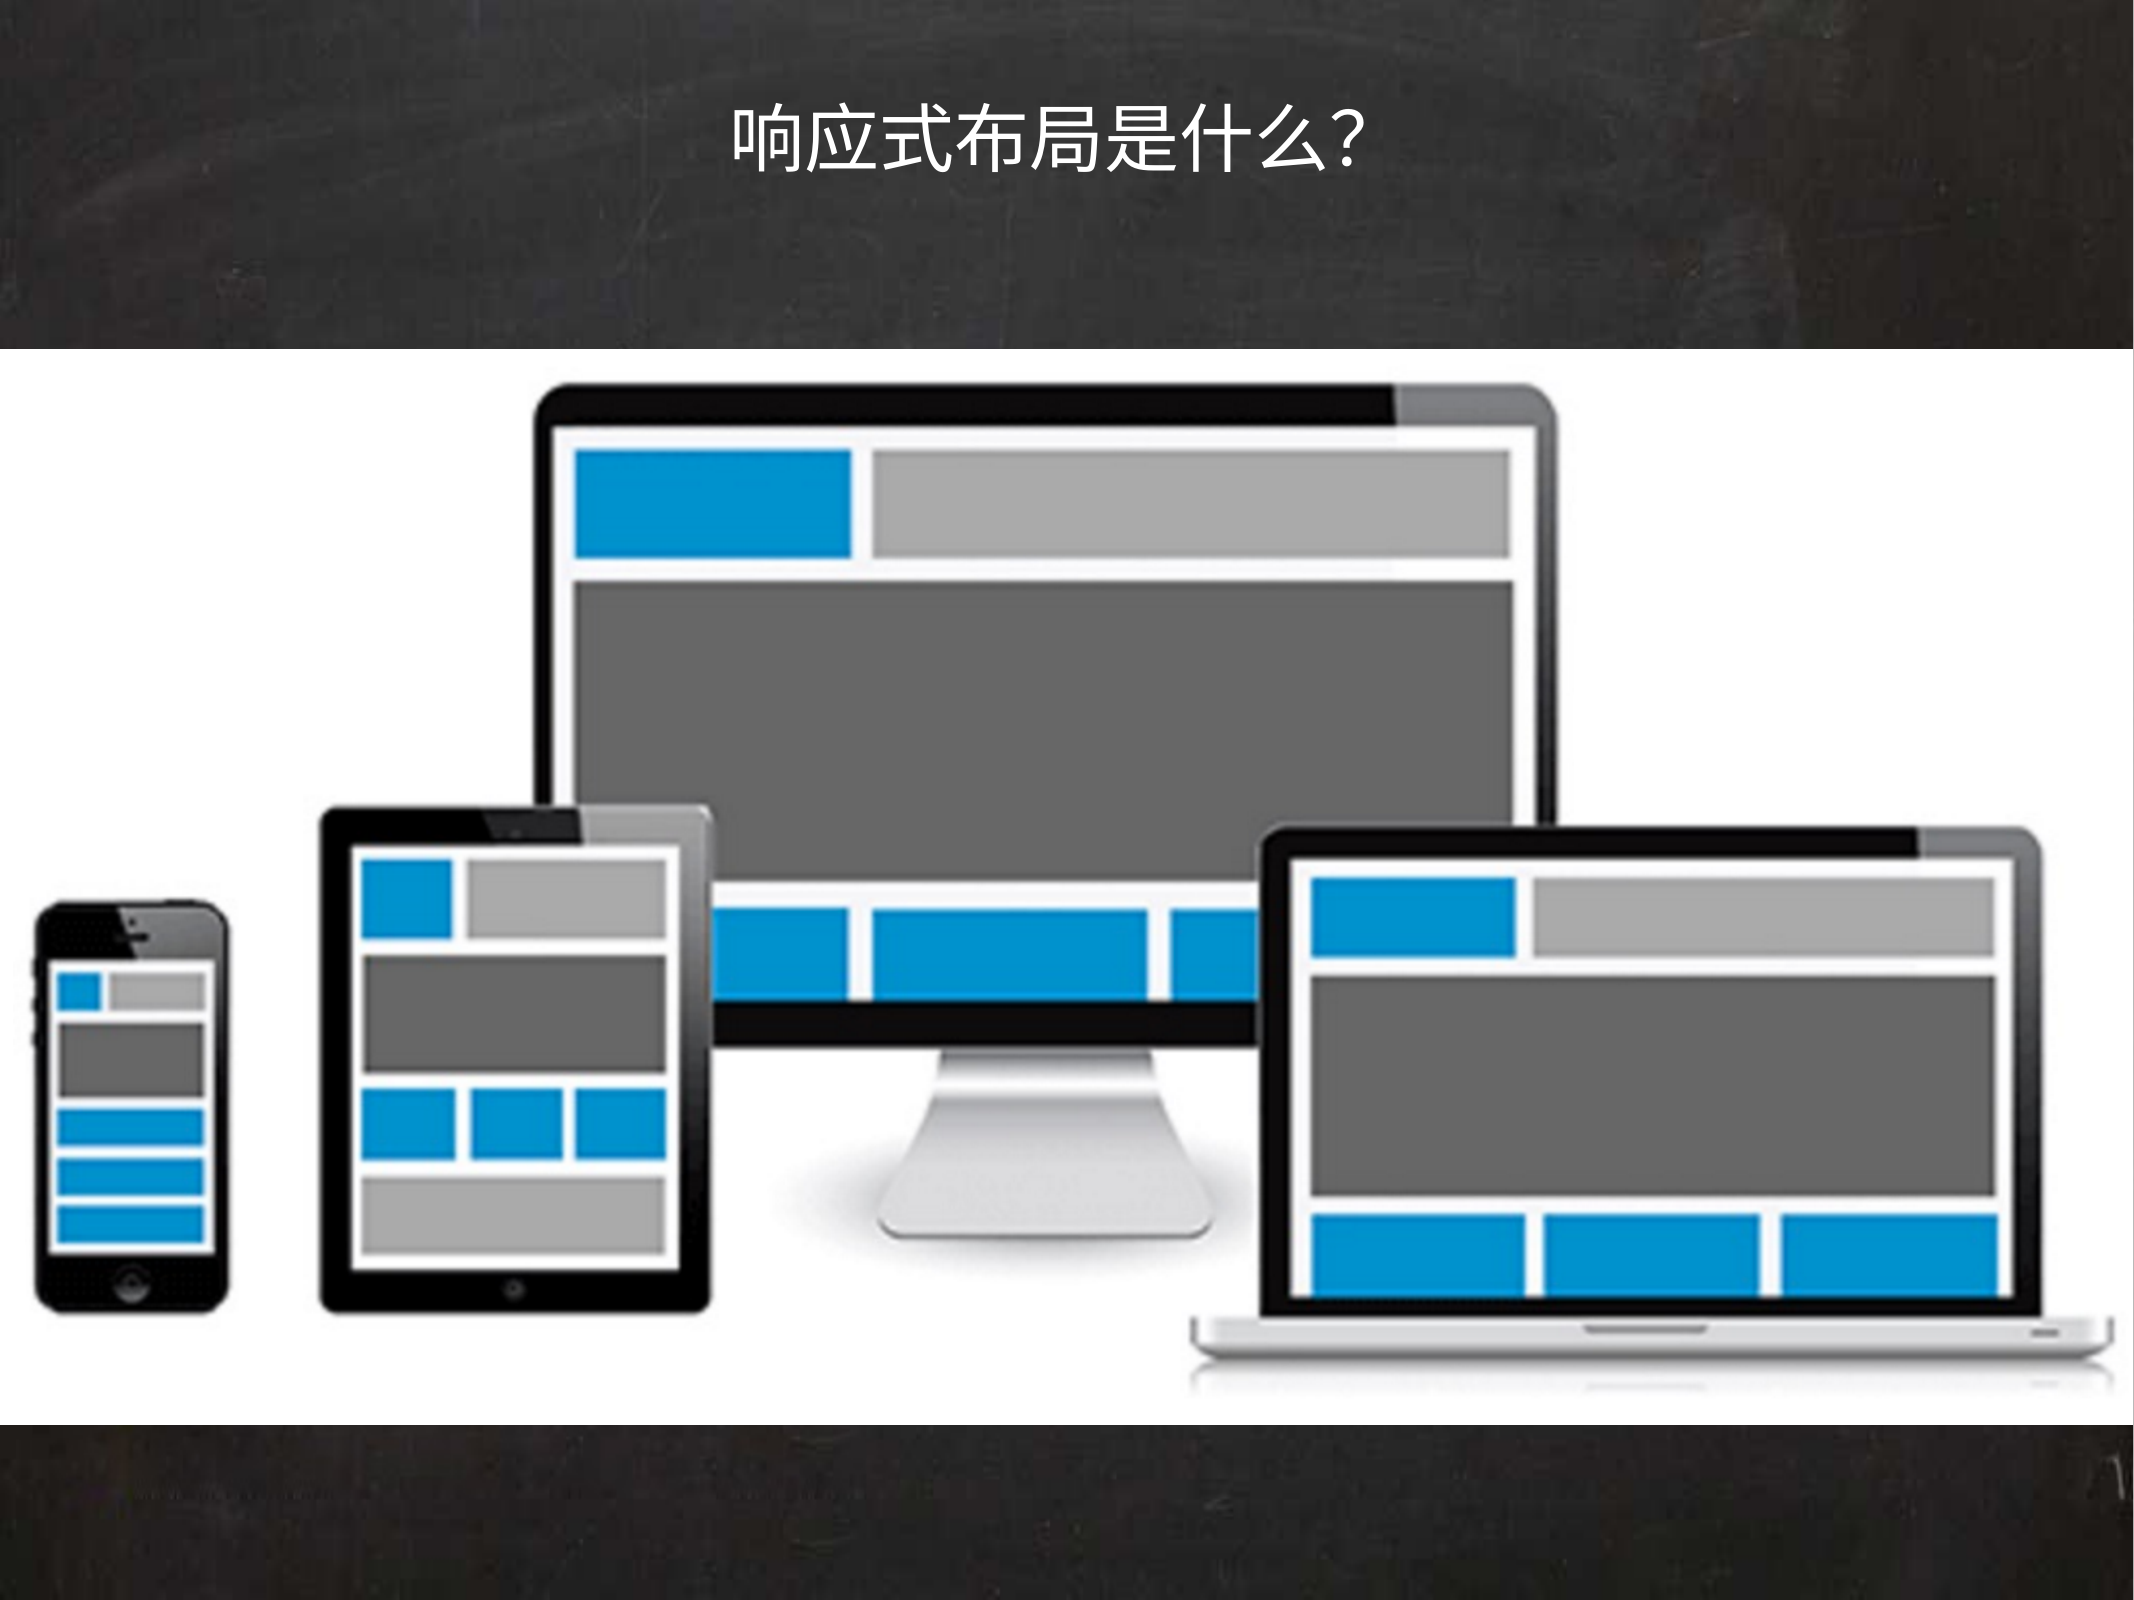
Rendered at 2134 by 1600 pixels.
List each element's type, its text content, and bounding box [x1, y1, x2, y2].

picture [0, 0, 2134, 1600]
text_box 响应式布局是什么？ [720, 82, 1413, 190]
